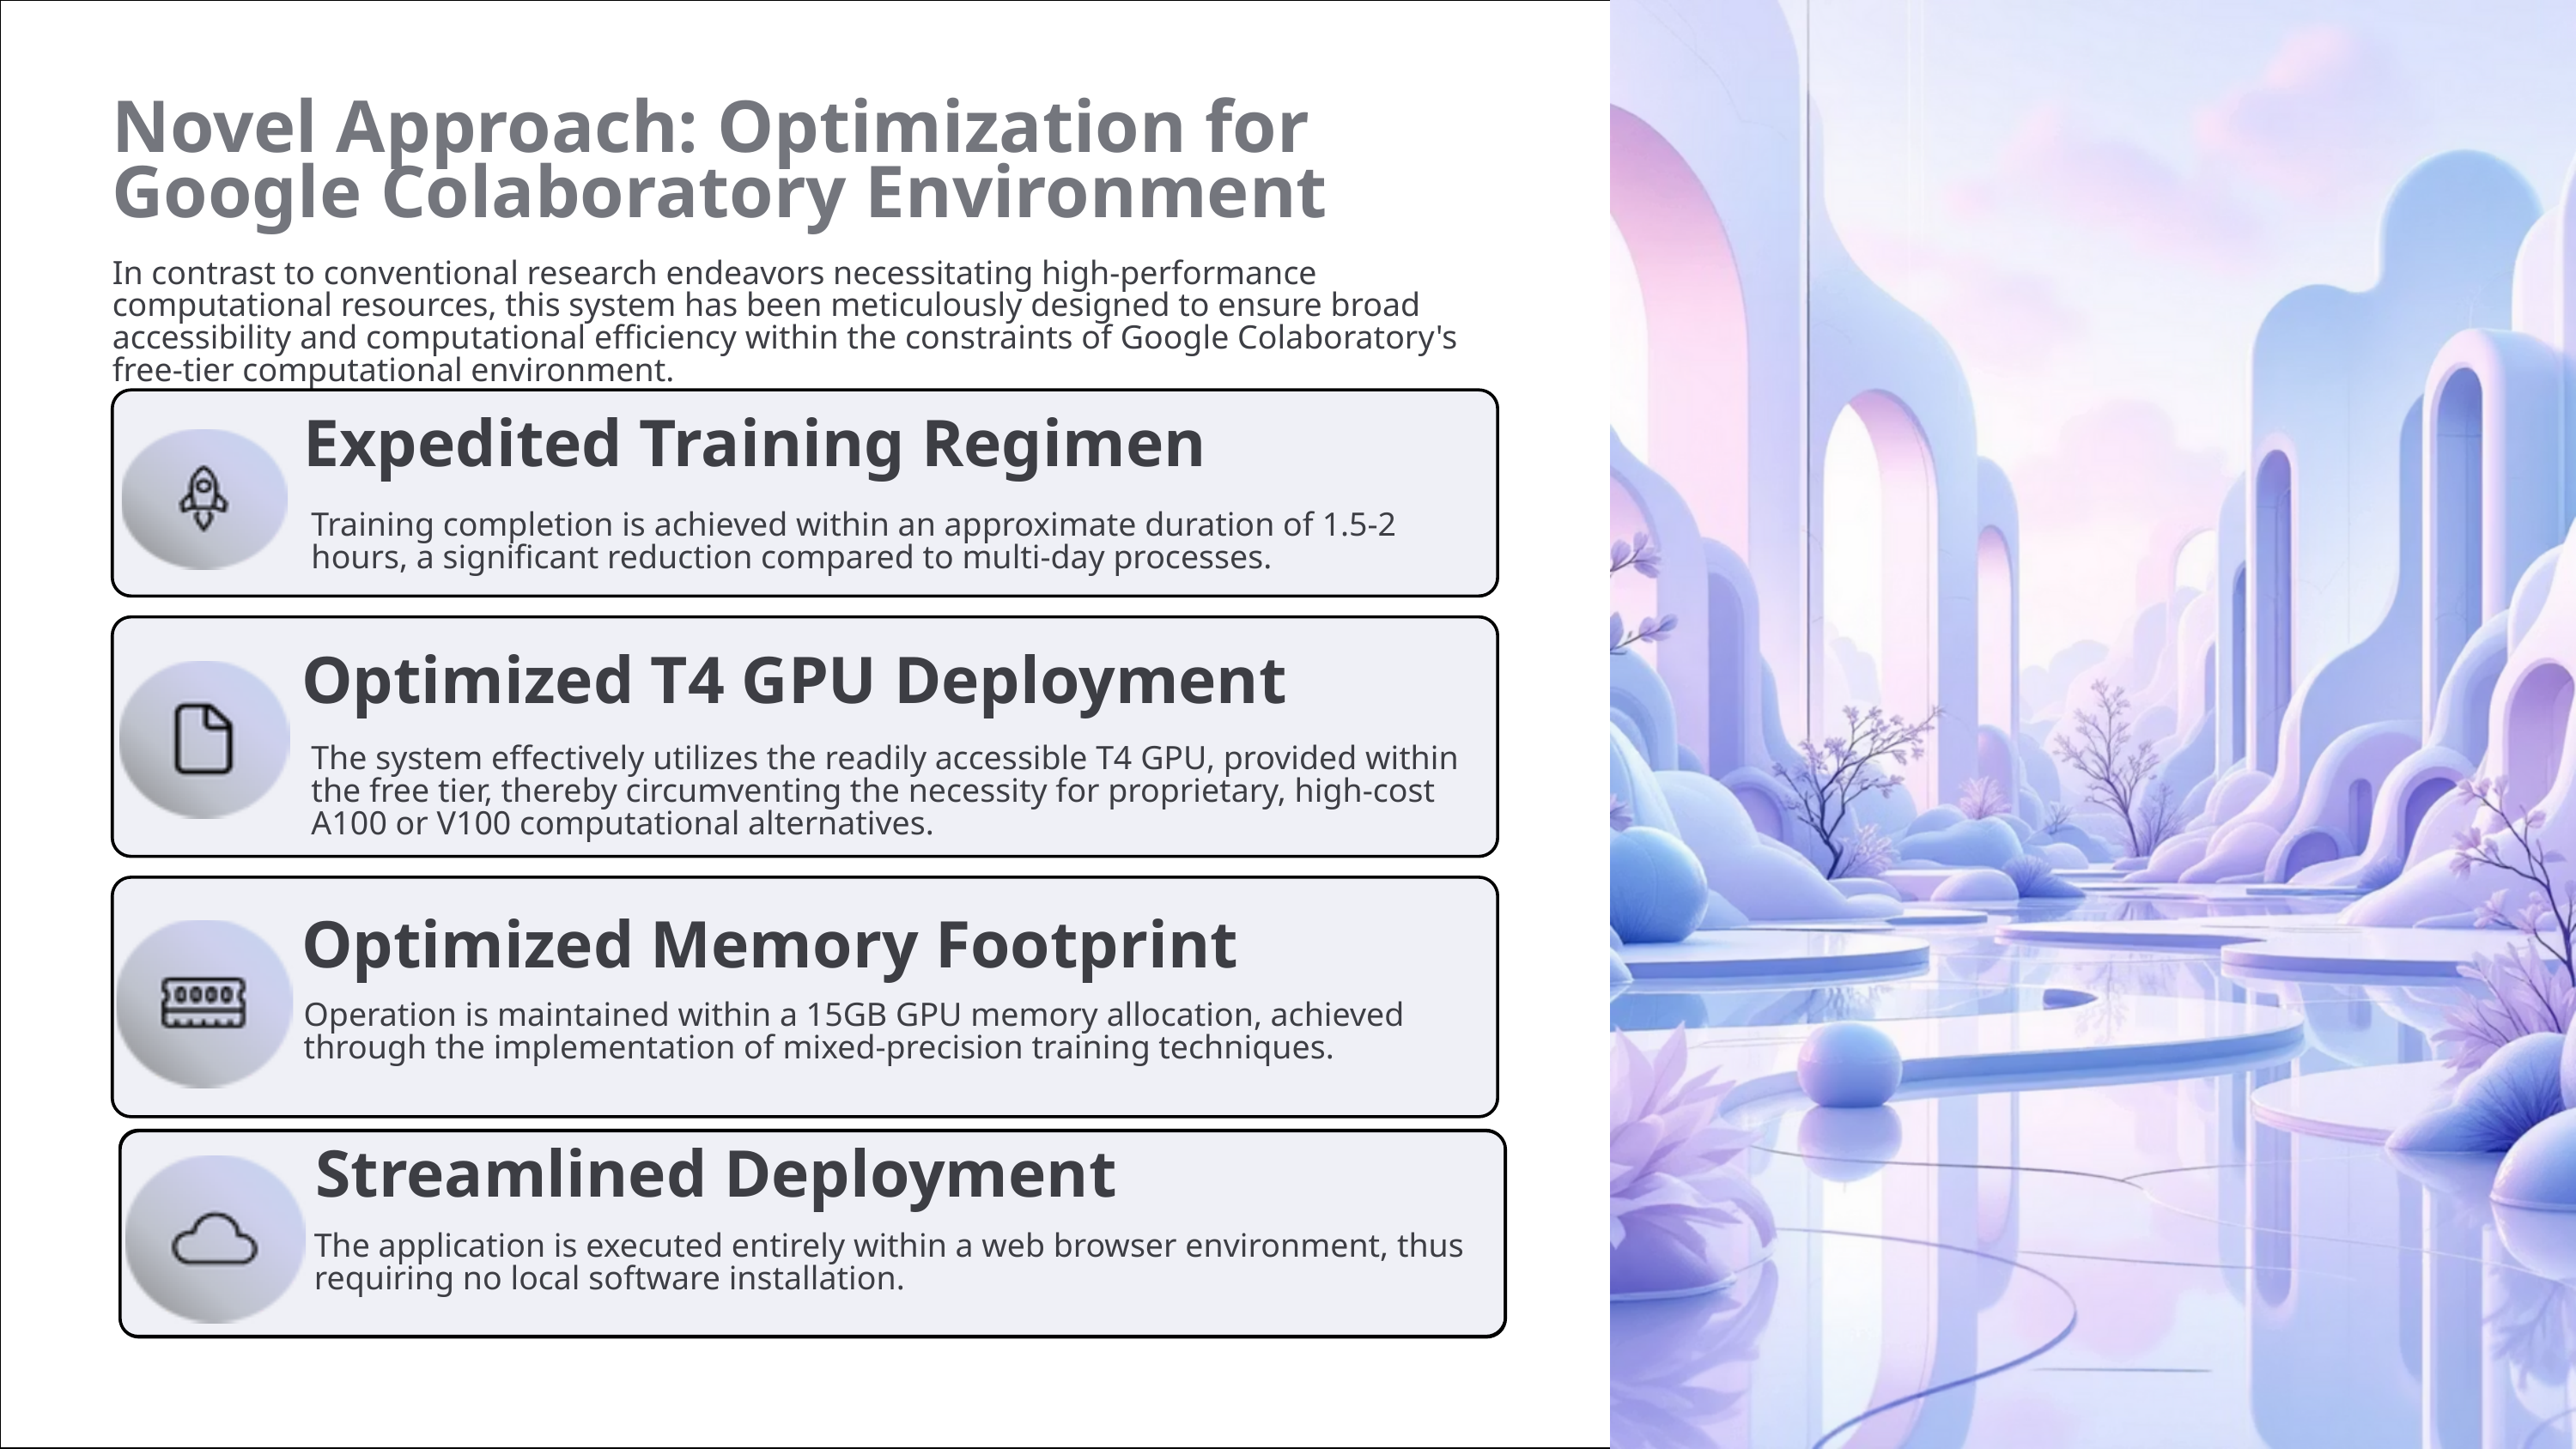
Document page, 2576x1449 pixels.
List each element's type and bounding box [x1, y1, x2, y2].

text_box [118, 1129, 1507, 1338]
text_box [0, 0, 1607, 1449]
text_box [1609, 0, 2576, 1449]
text_box [118, 661, 291, 819]
text_box [121, 429, 289, 570]
text_box [111, 876, 1499, 1118]
text_box [111, 615, 1499, 858]
text_box [125, 1155, 307, 1325]
text_box [111, 389, 1499, 597]
text_box [116, 919, 294, 1089]
